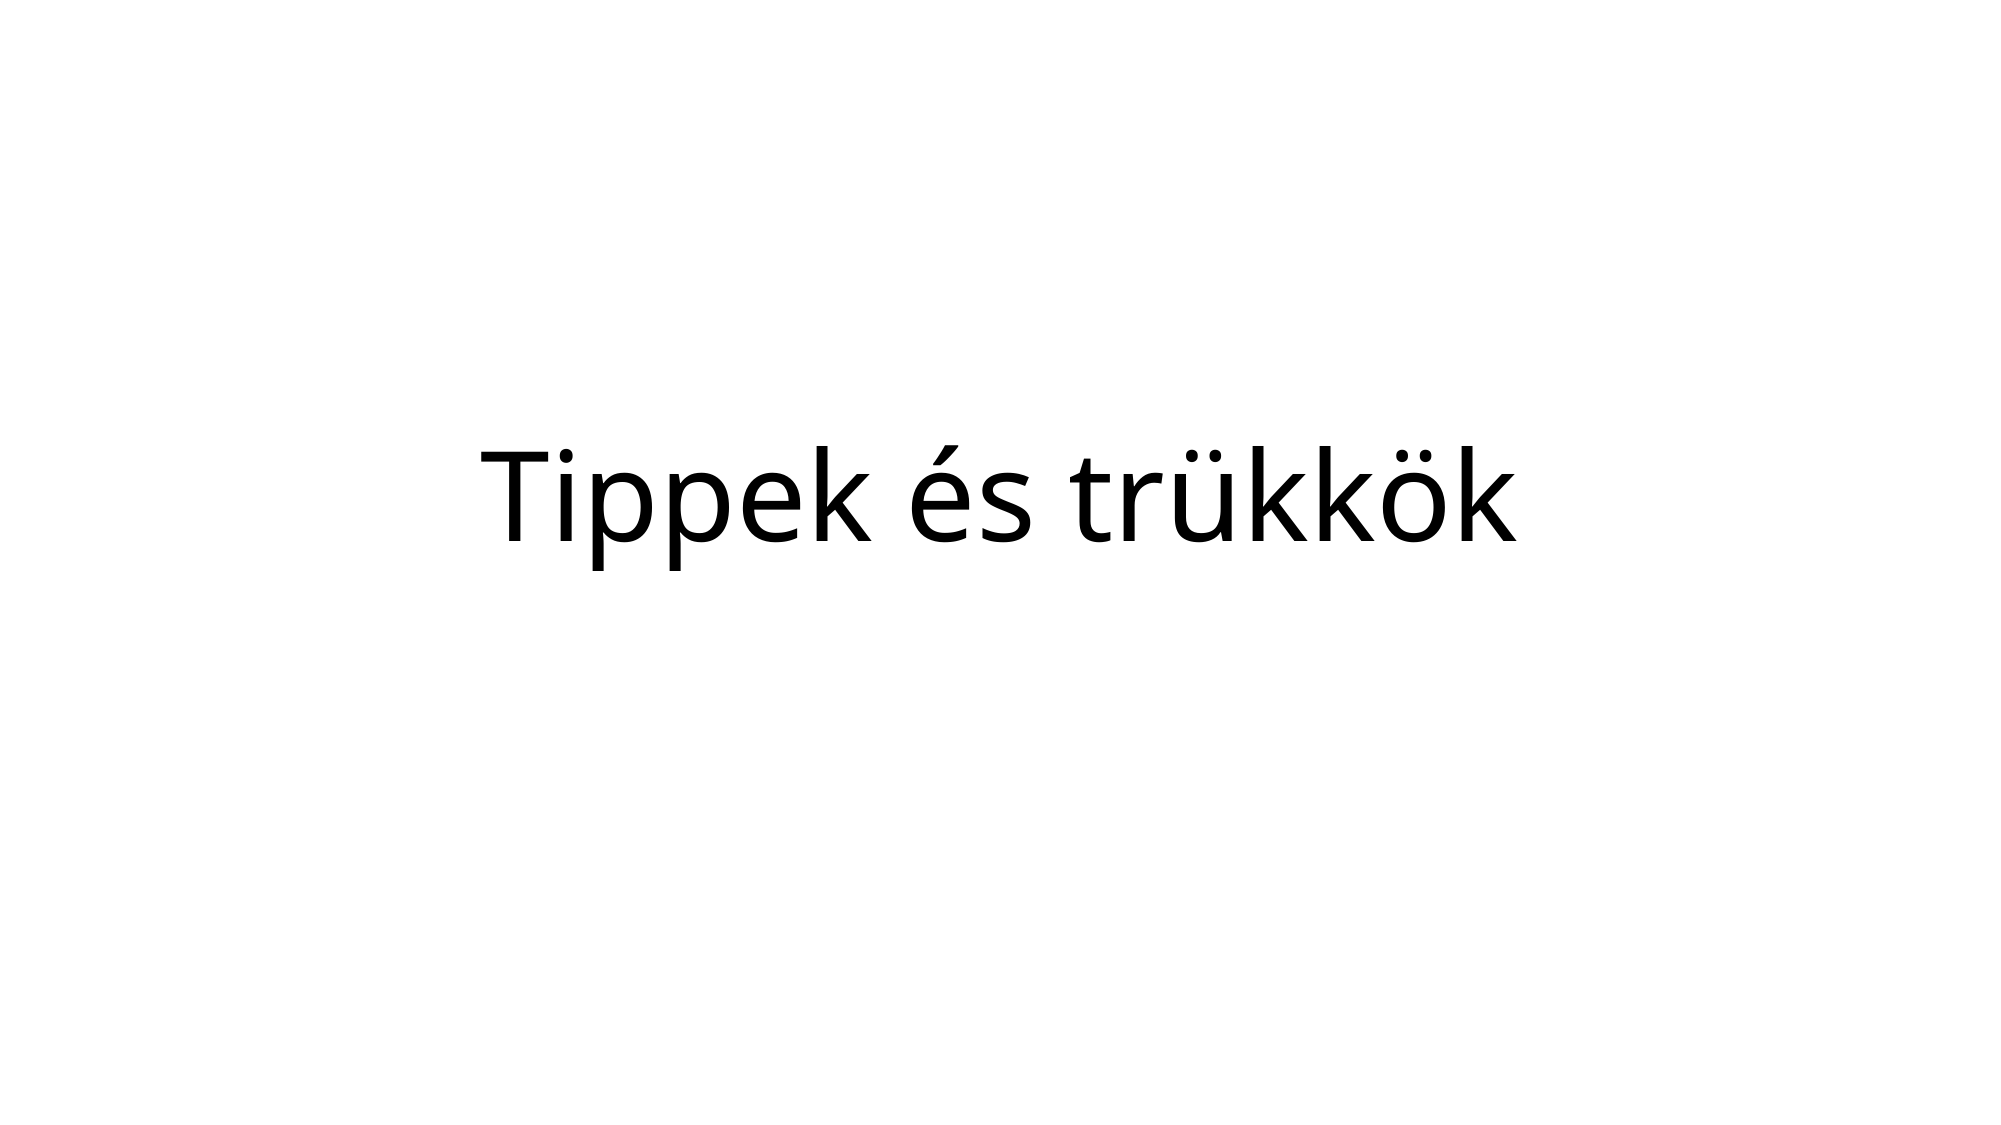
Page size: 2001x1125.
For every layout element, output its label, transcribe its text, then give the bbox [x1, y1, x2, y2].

title Tippek és trükkök [249, 184, 1750, 576]
